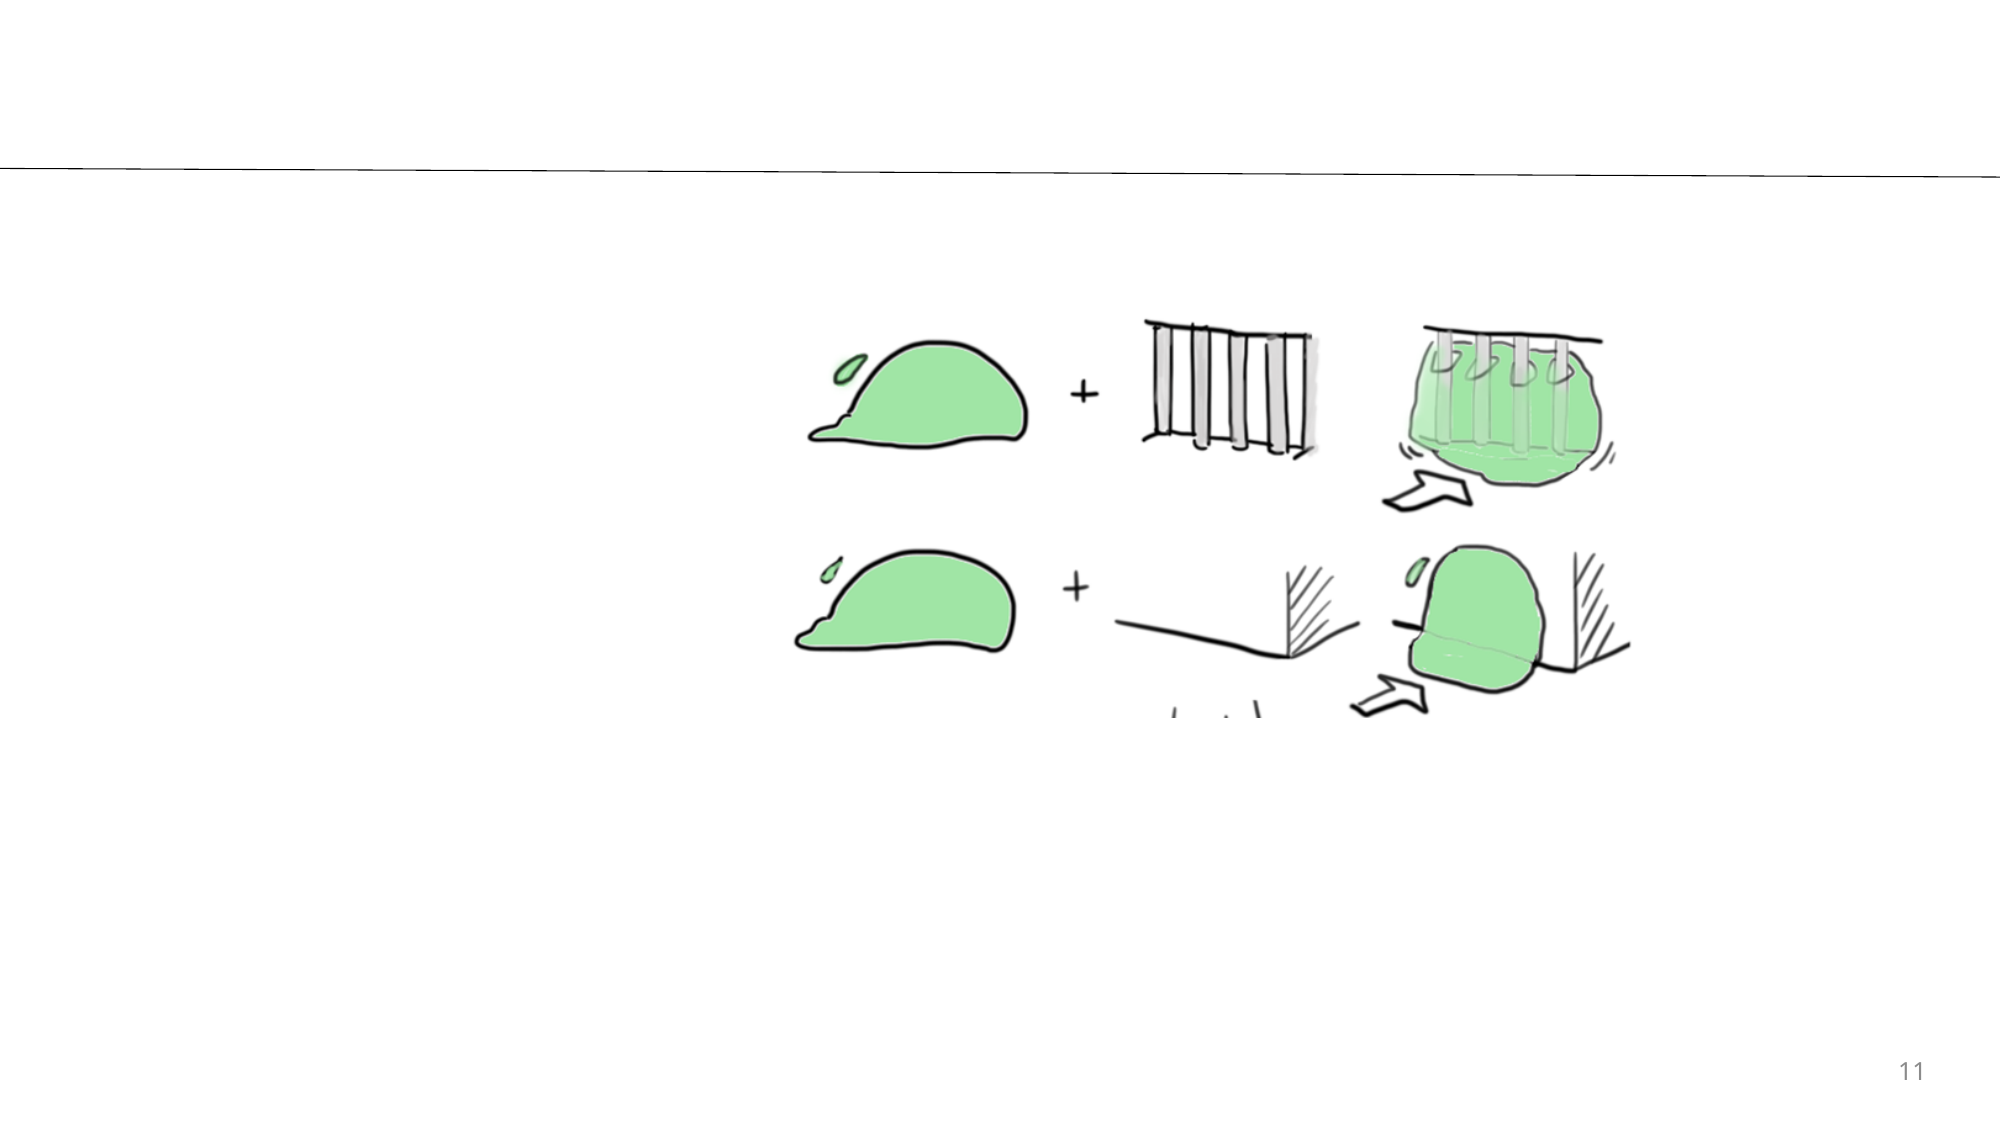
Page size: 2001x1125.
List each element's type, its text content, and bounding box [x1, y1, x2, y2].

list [737, 299, 1686, 718]
slide_number 11 [1491, 1042, 1942, 1103]
